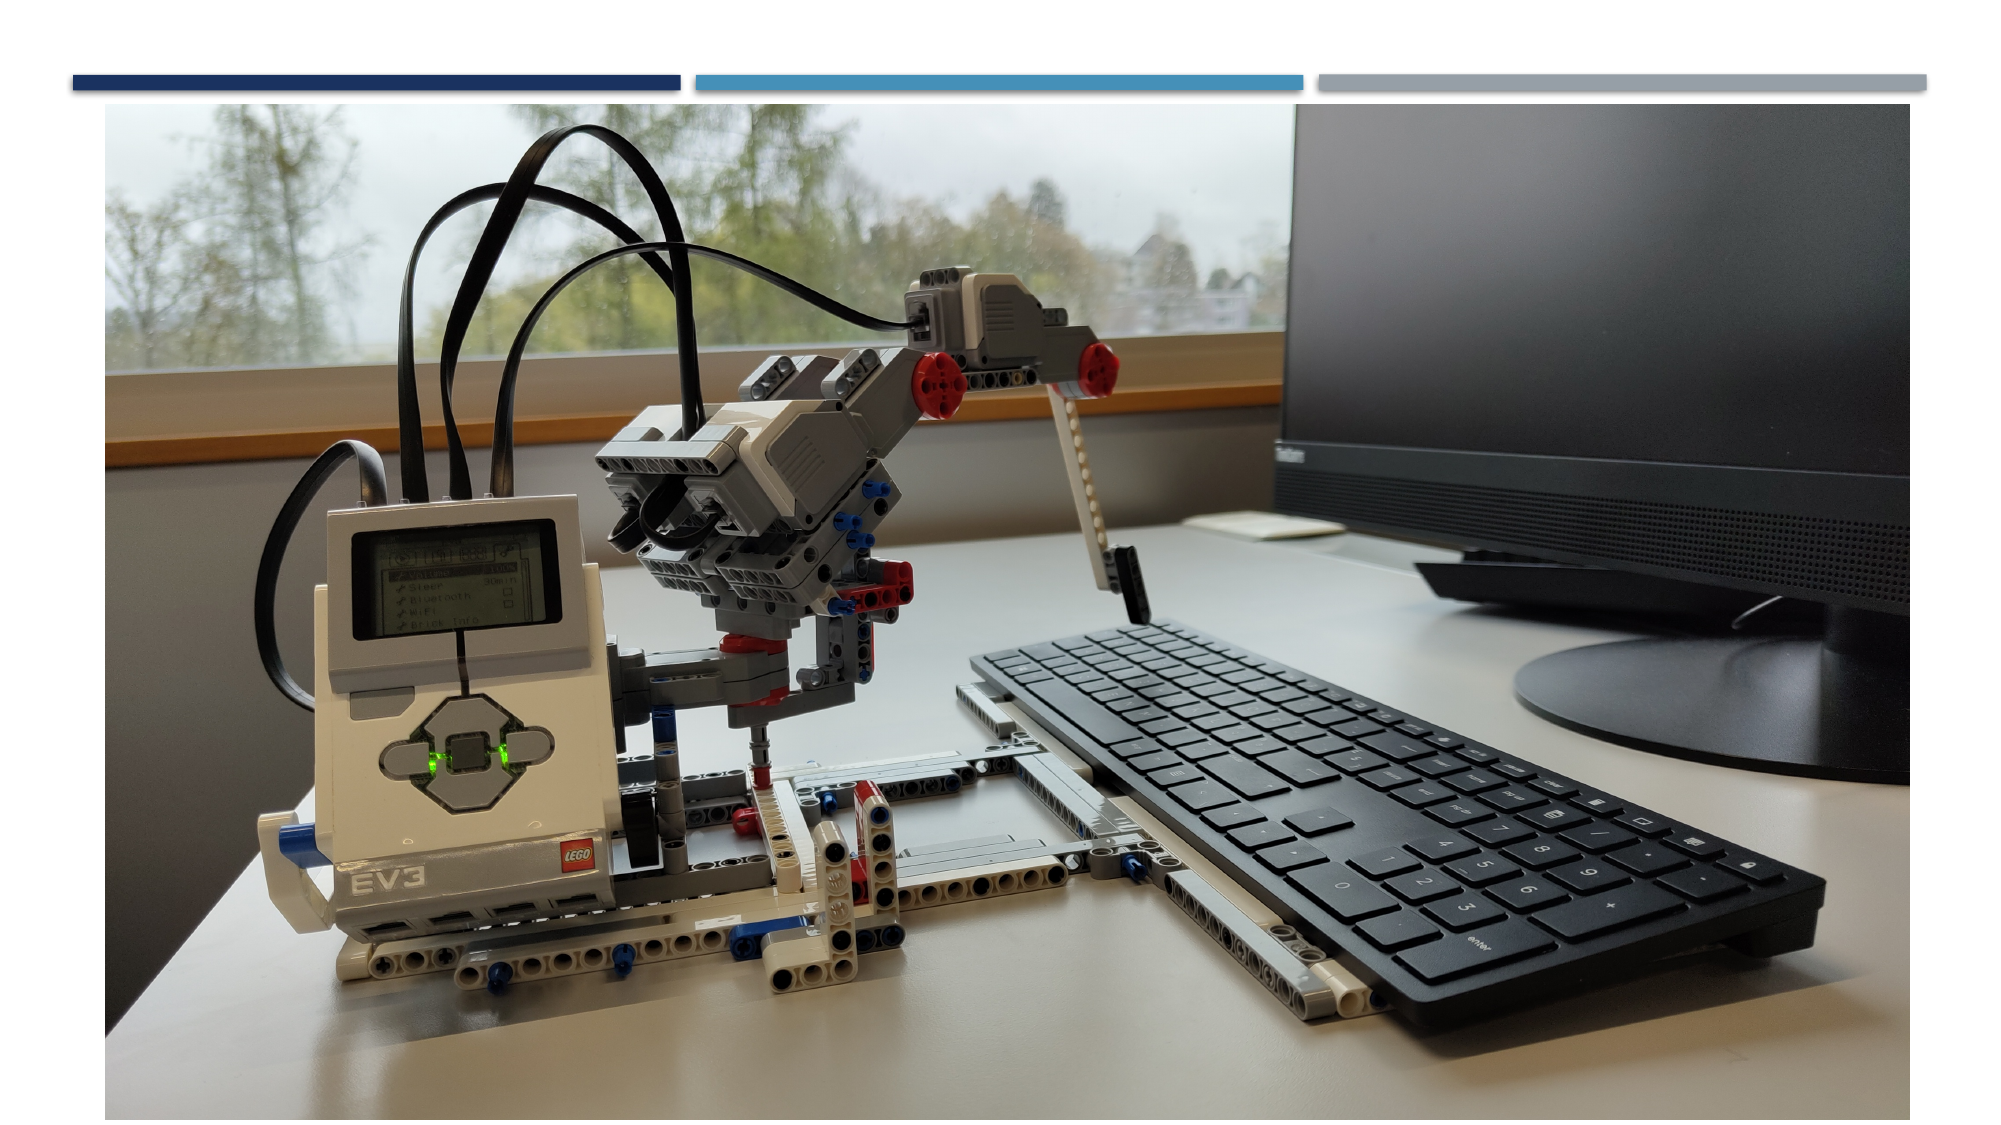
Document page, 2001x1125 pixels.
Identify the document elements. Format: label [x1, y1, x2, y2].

picture [104, 103, 1910, 1120]
